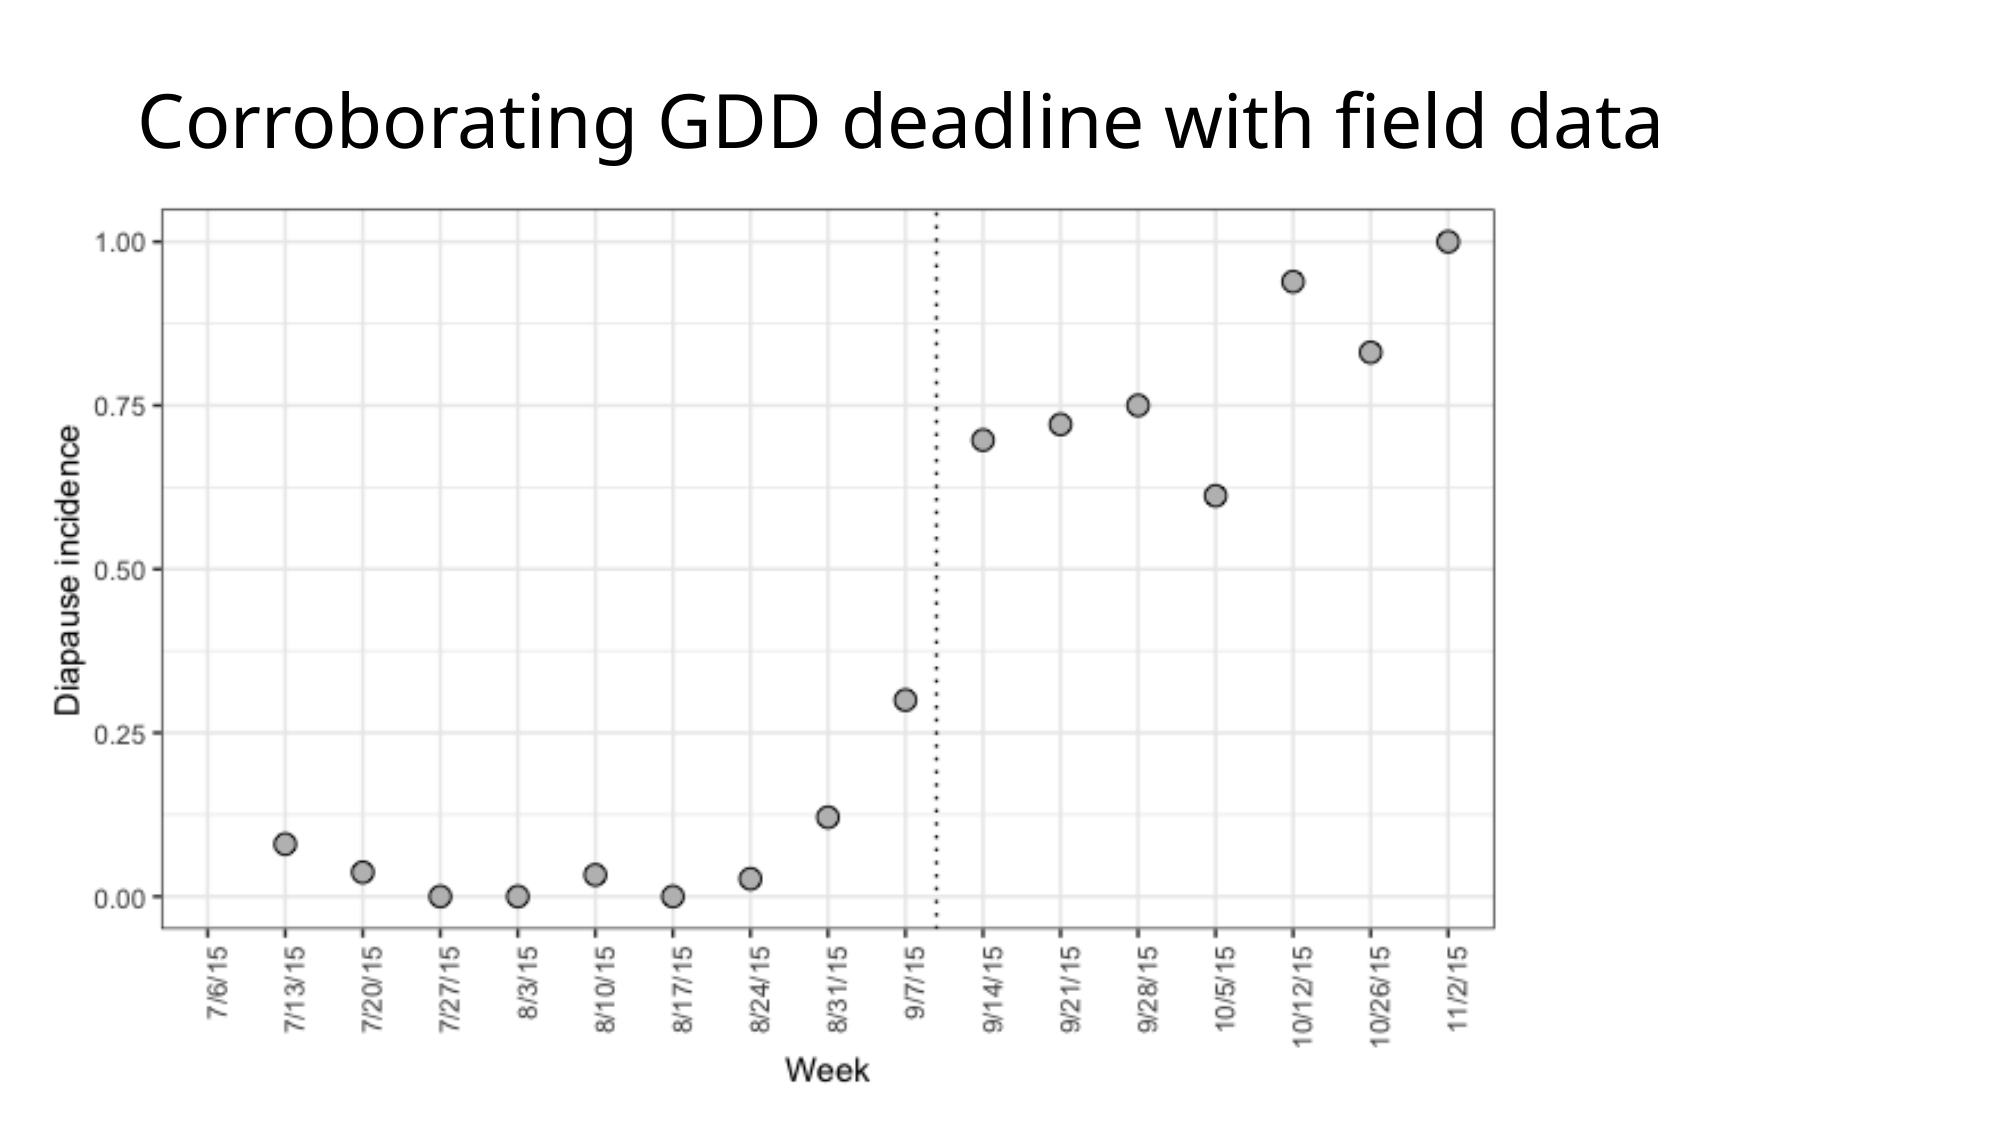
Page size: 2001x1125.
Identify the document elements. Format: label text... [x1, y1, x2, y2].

picture [39, 193, 1512, 1105]
text_box Corroborating GDD deadline with field data [123, 66, 1681, 171]
